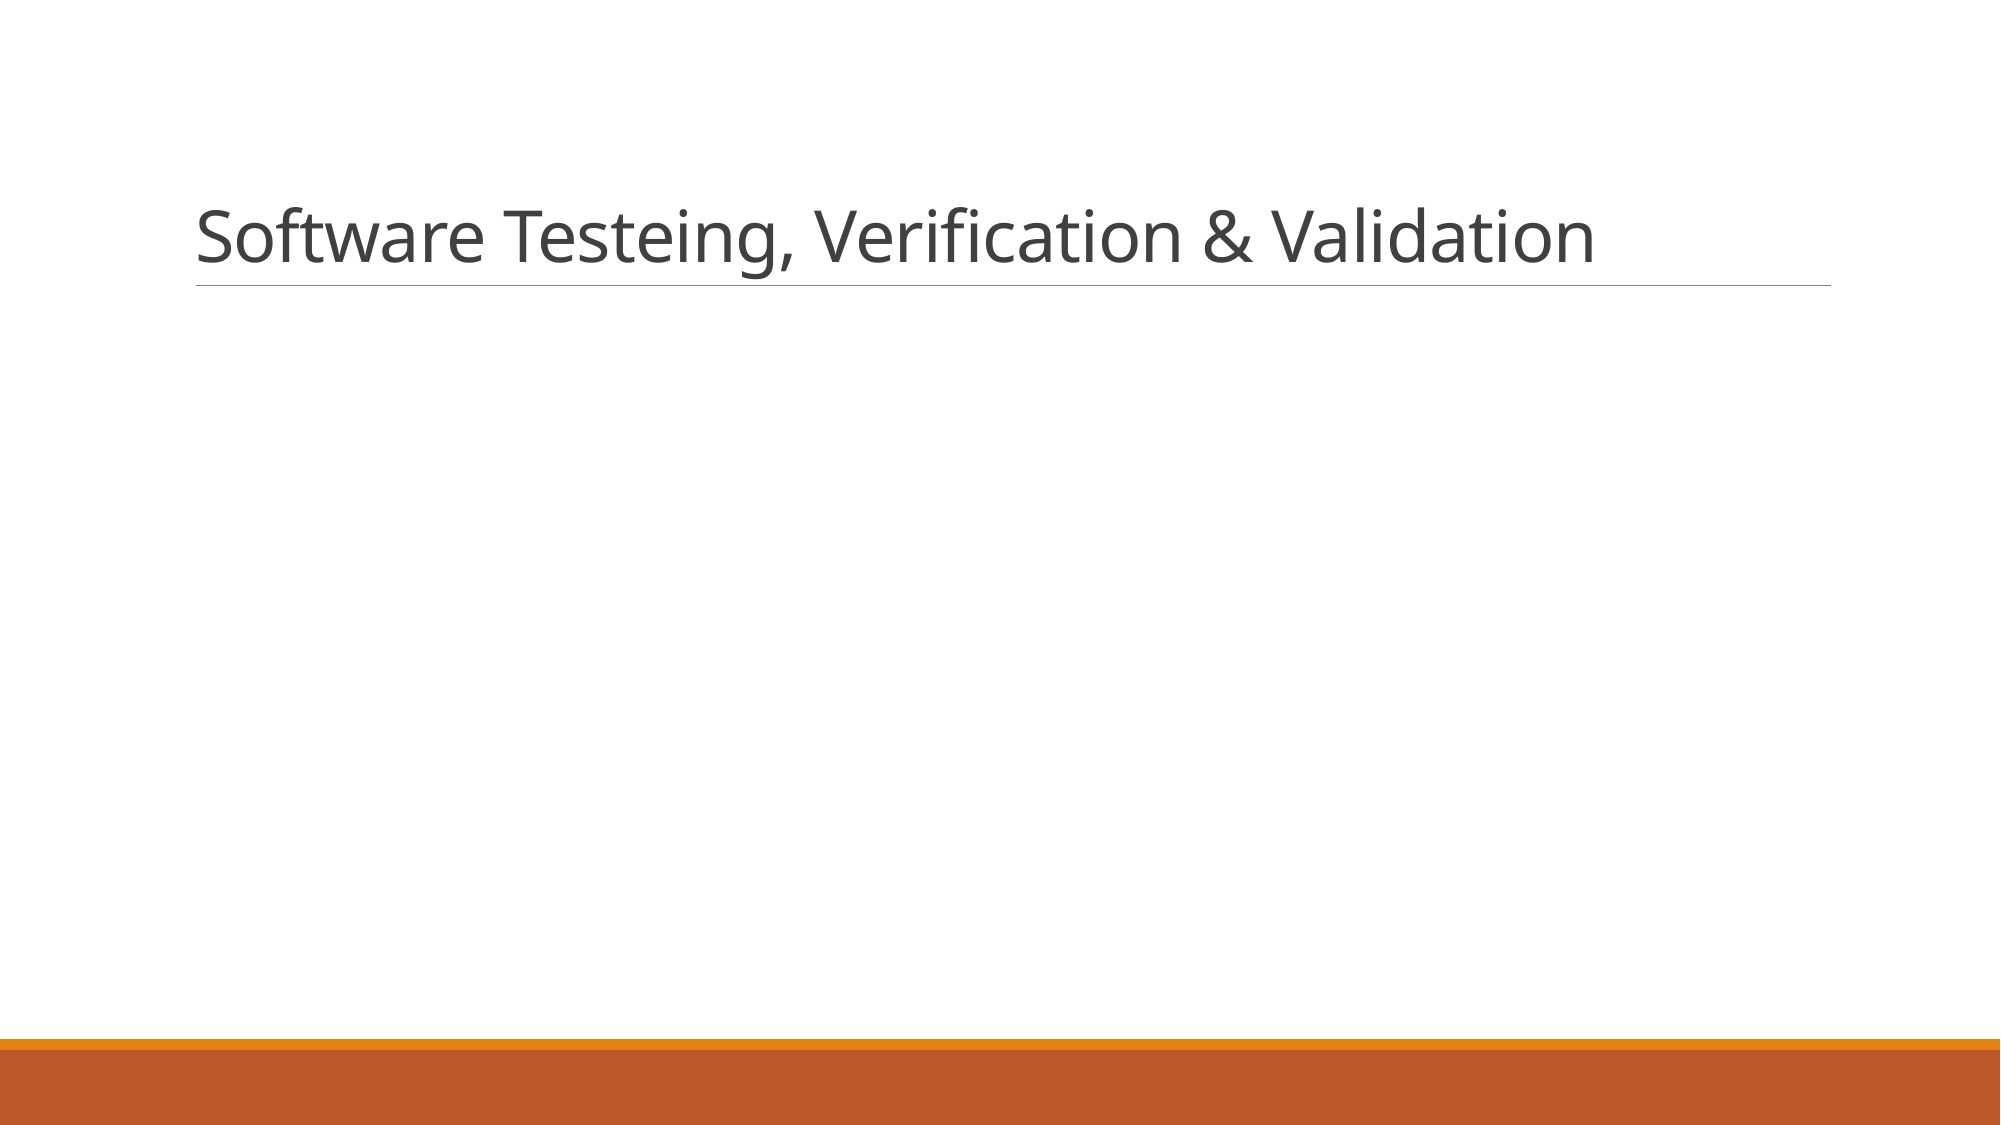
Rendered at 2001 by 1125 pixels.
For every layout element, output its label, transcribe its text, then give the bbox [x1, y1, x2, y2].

title Software Testeing, Verification & Validation [180, 195, 1929, 285]
